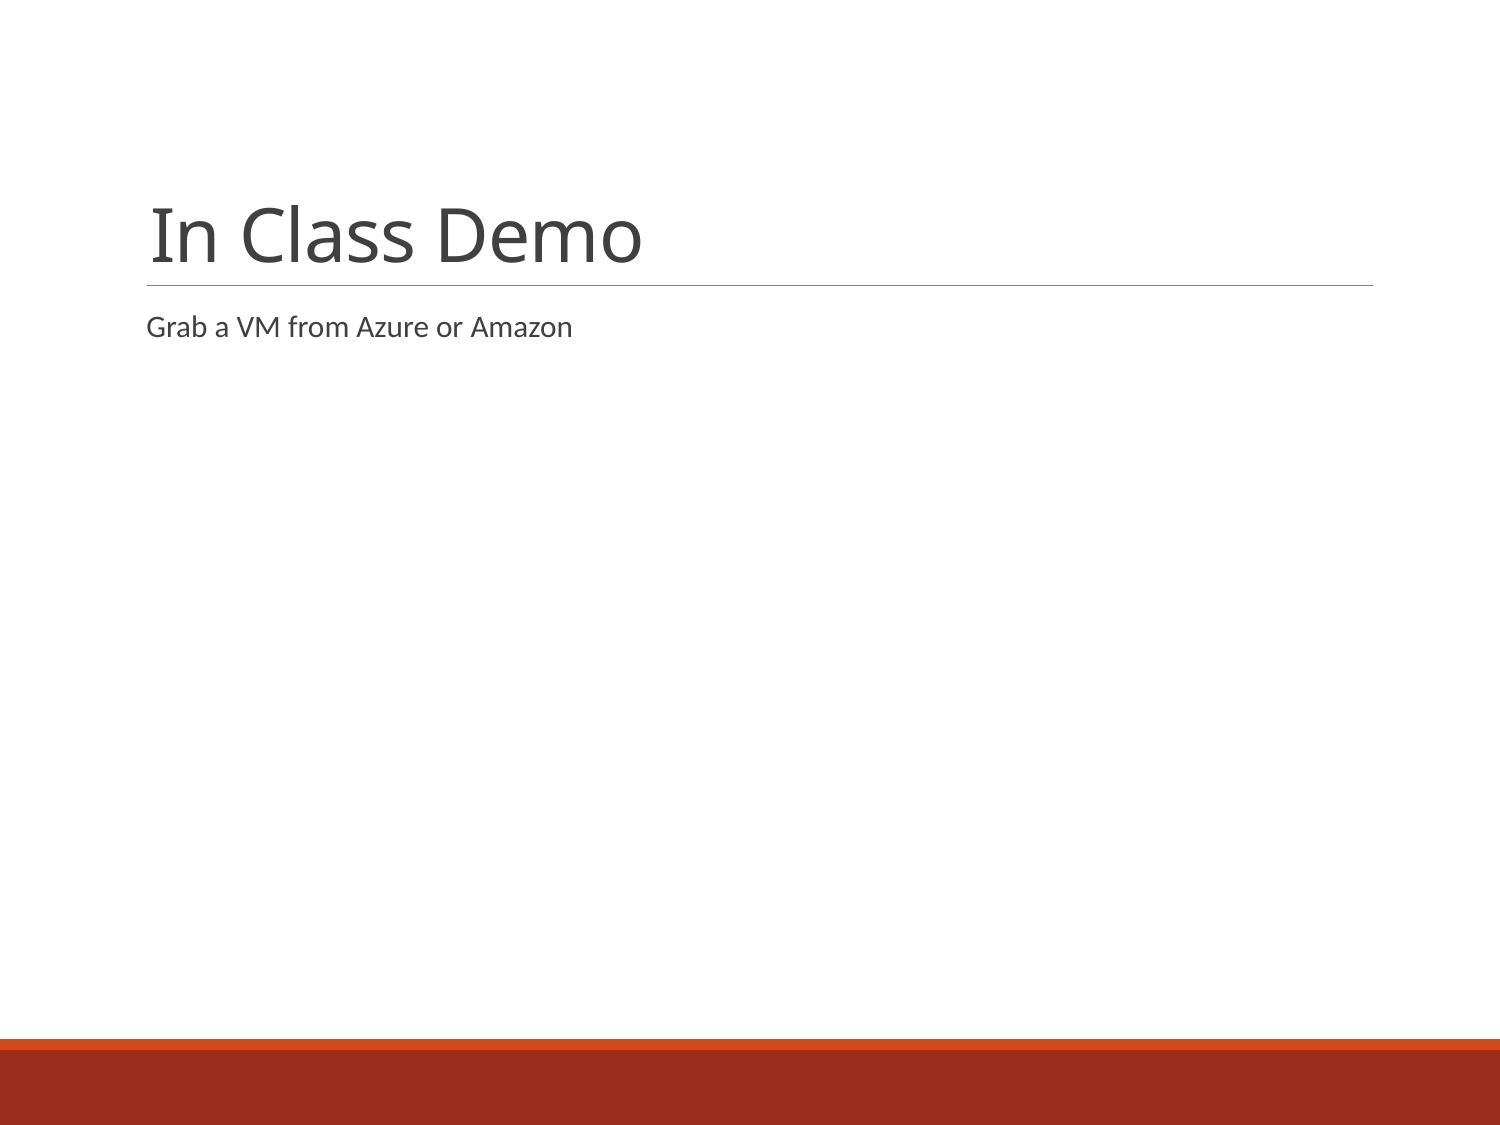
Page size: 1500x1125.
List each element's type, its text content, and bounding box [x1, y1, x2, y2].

title In Class Demo [135, 47, 1373, 285]
list Grab a VM from Azure or Amazon [135, 302, 1373, 963]
